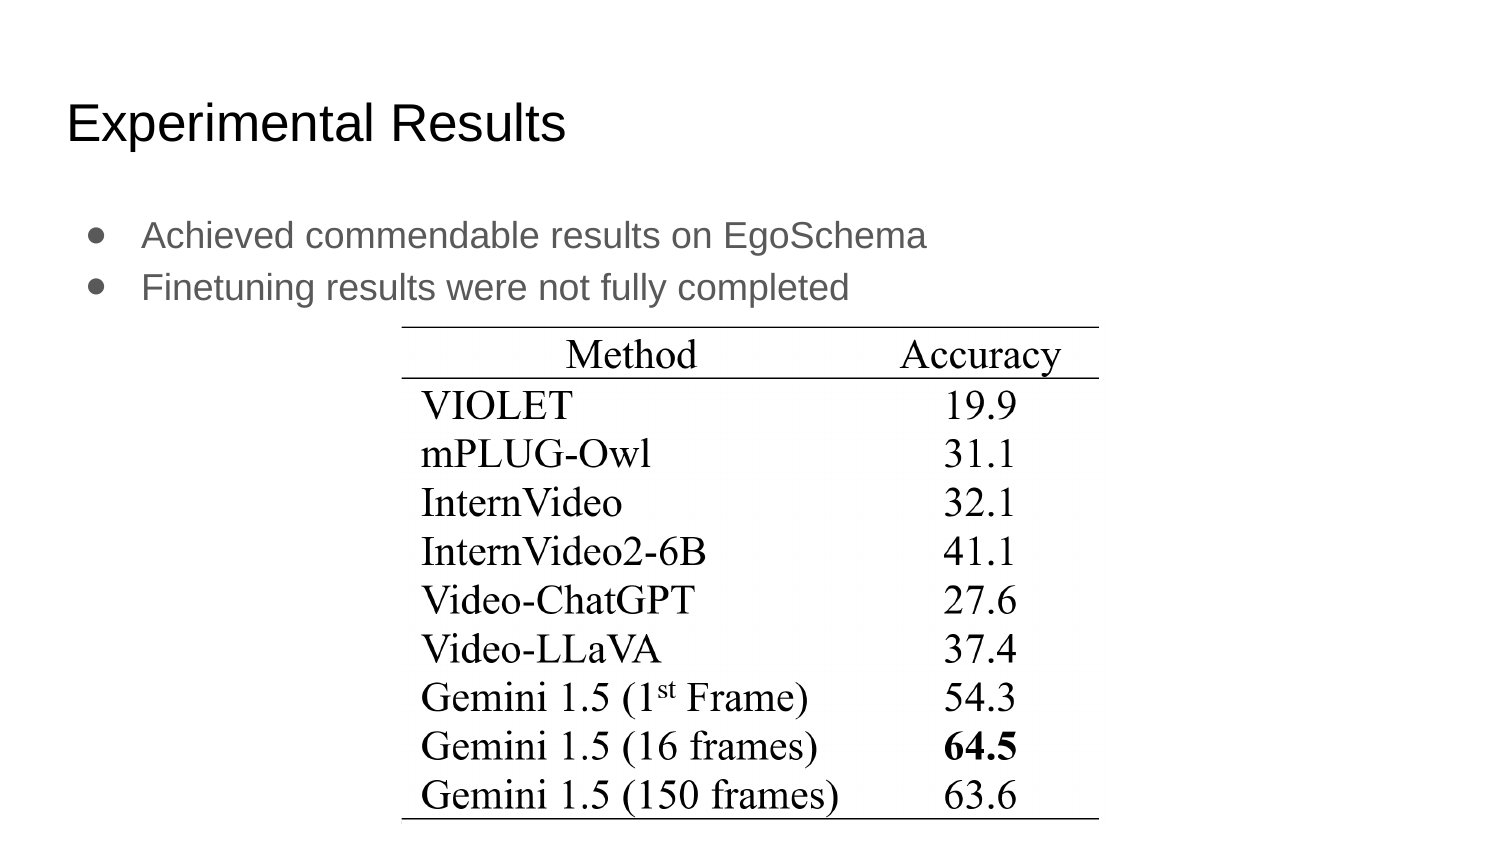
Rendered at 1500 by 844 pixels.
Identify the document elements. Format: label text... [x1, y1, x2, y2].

title Experimental Results [51, 72, 1449, 167]
picture [395, 320, 1105, 824]
list Achieved commendable results on EgoSchema Finetuning results were not fully completed [51, 189, 1076, 750]
